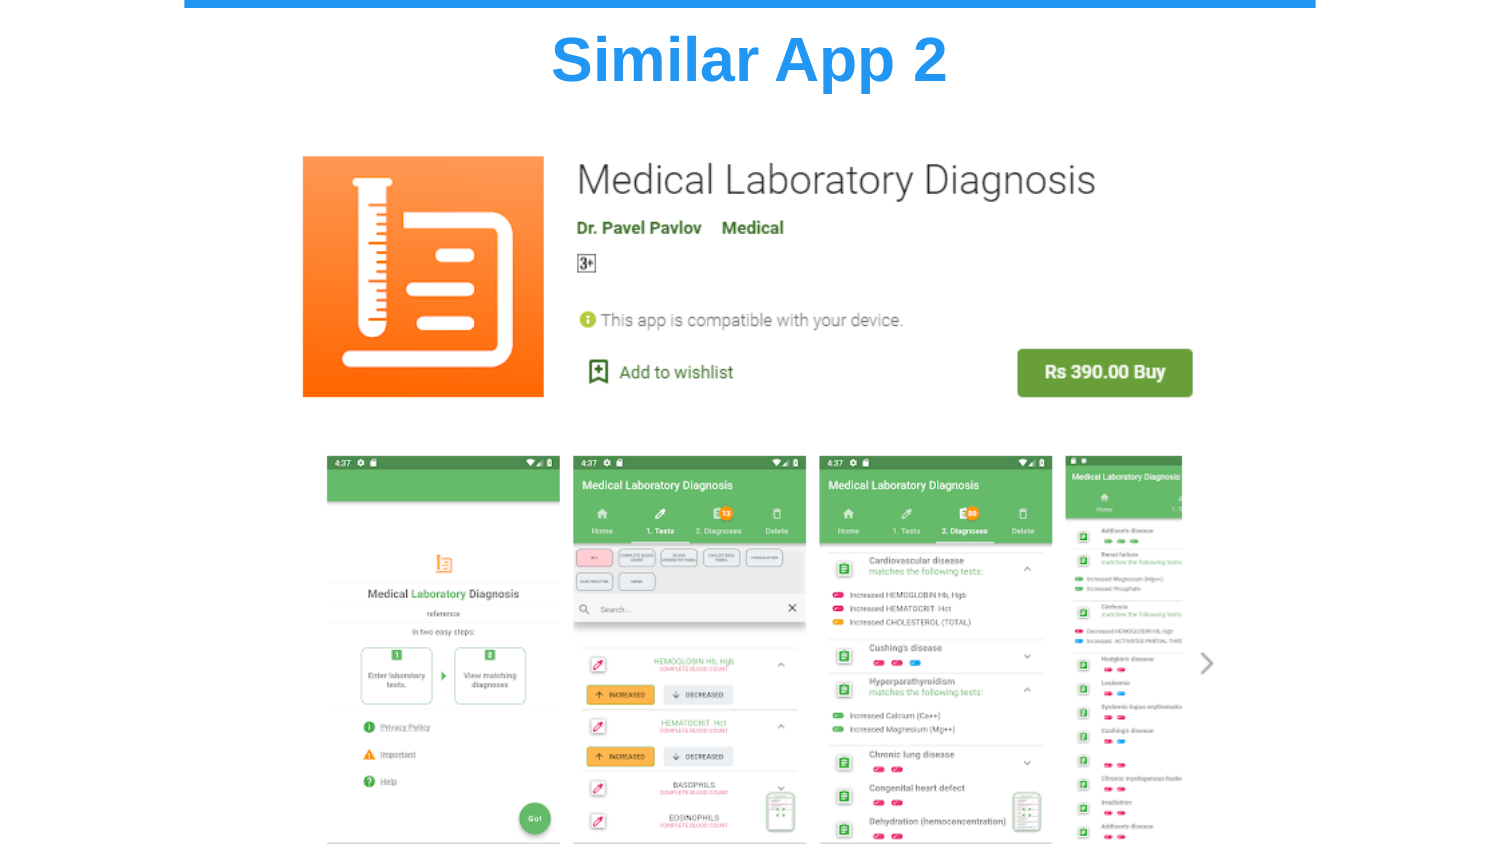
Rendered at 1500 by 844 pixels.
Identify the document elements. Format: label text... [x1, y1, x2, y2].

text_box [184, 0, 1316, 8]
picture [271, 123, 1229, 844]
list Similar App 2 [0, 21, 1500, 96]
